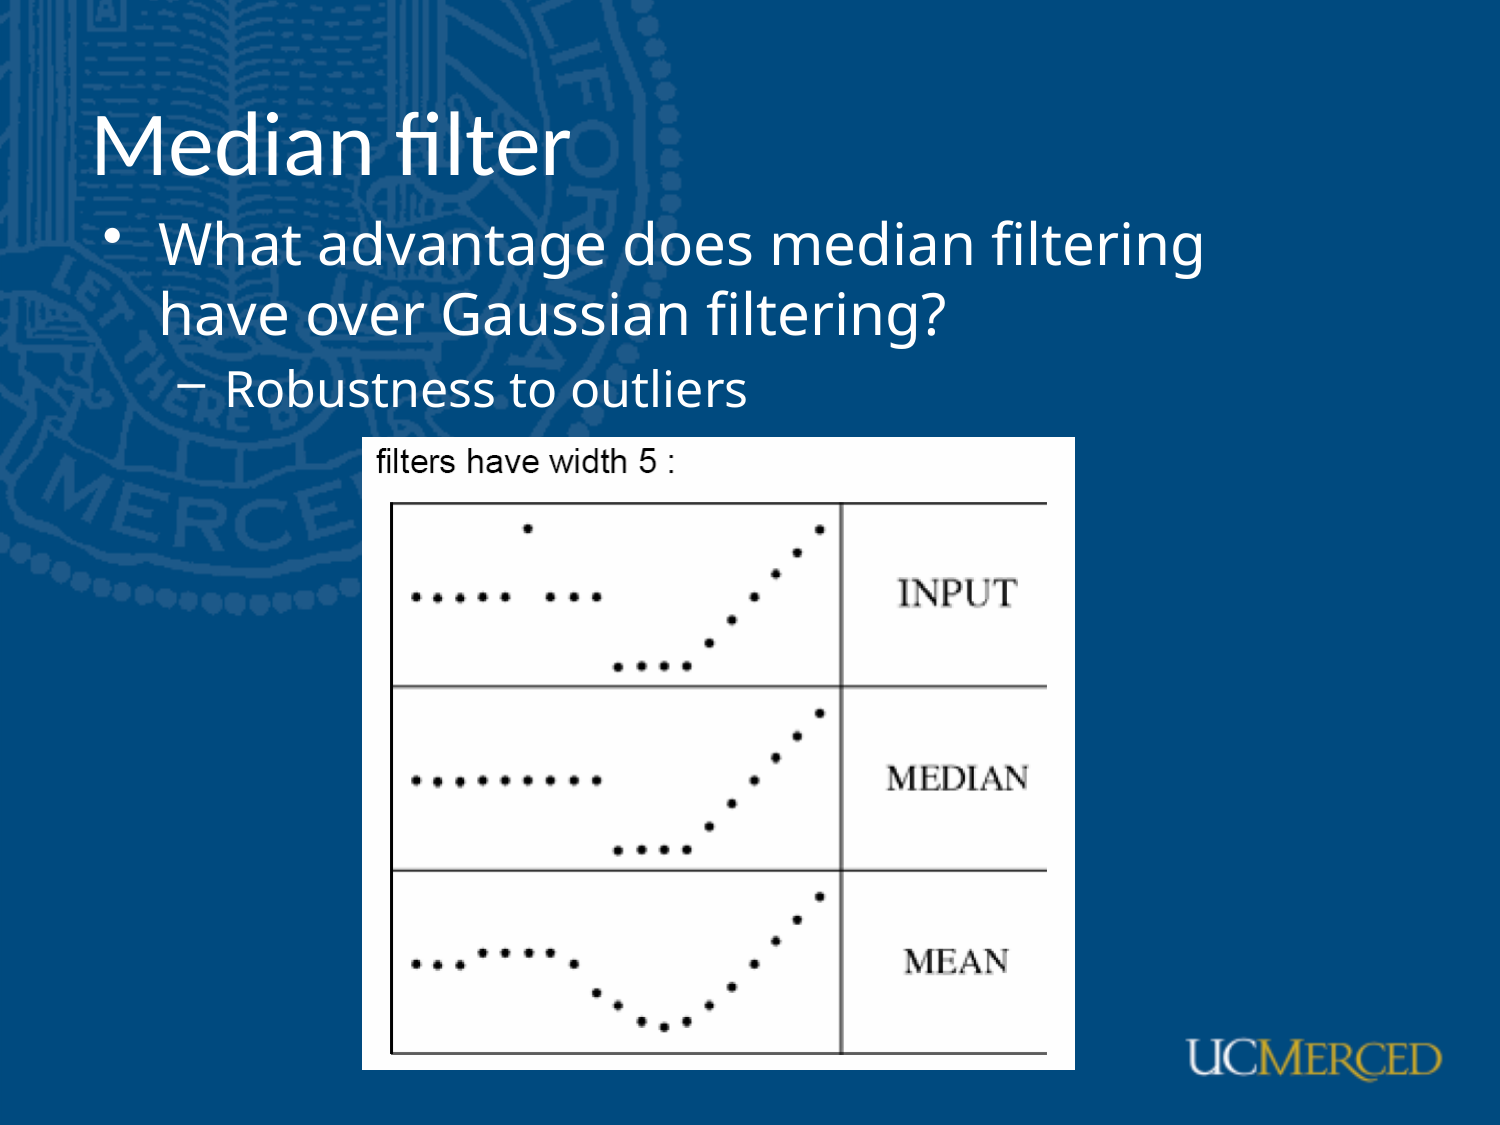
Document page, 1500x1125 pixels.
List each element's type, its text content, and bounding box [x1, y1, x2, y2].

title Median filter [75, 45, 1425, 233]
list What advantage does median filtering have over Gaussian filtering? Robustness to outliers [87, 200, 1363, 438]
picture [0, 0, 1500, 1125]
